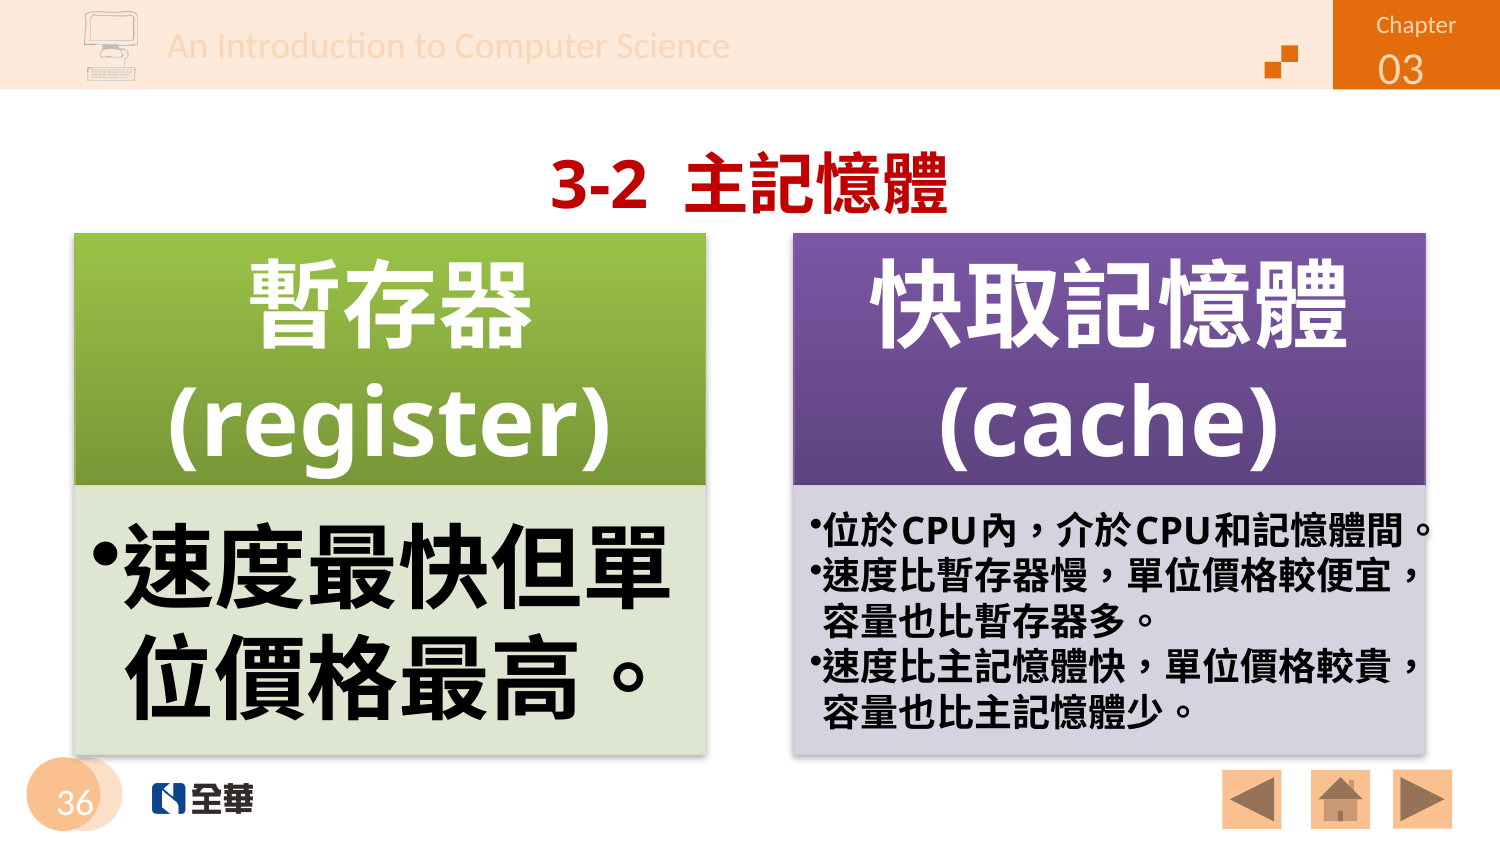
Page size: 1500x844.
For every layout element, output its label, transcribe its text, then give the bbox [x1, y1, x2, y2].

picture [152, 783, 253, 814]
title 3-2 主記憶體 [75, 119, 1425, 232]
picture [84, 11, 138, 81]
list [74, 233, 1426, 755]
